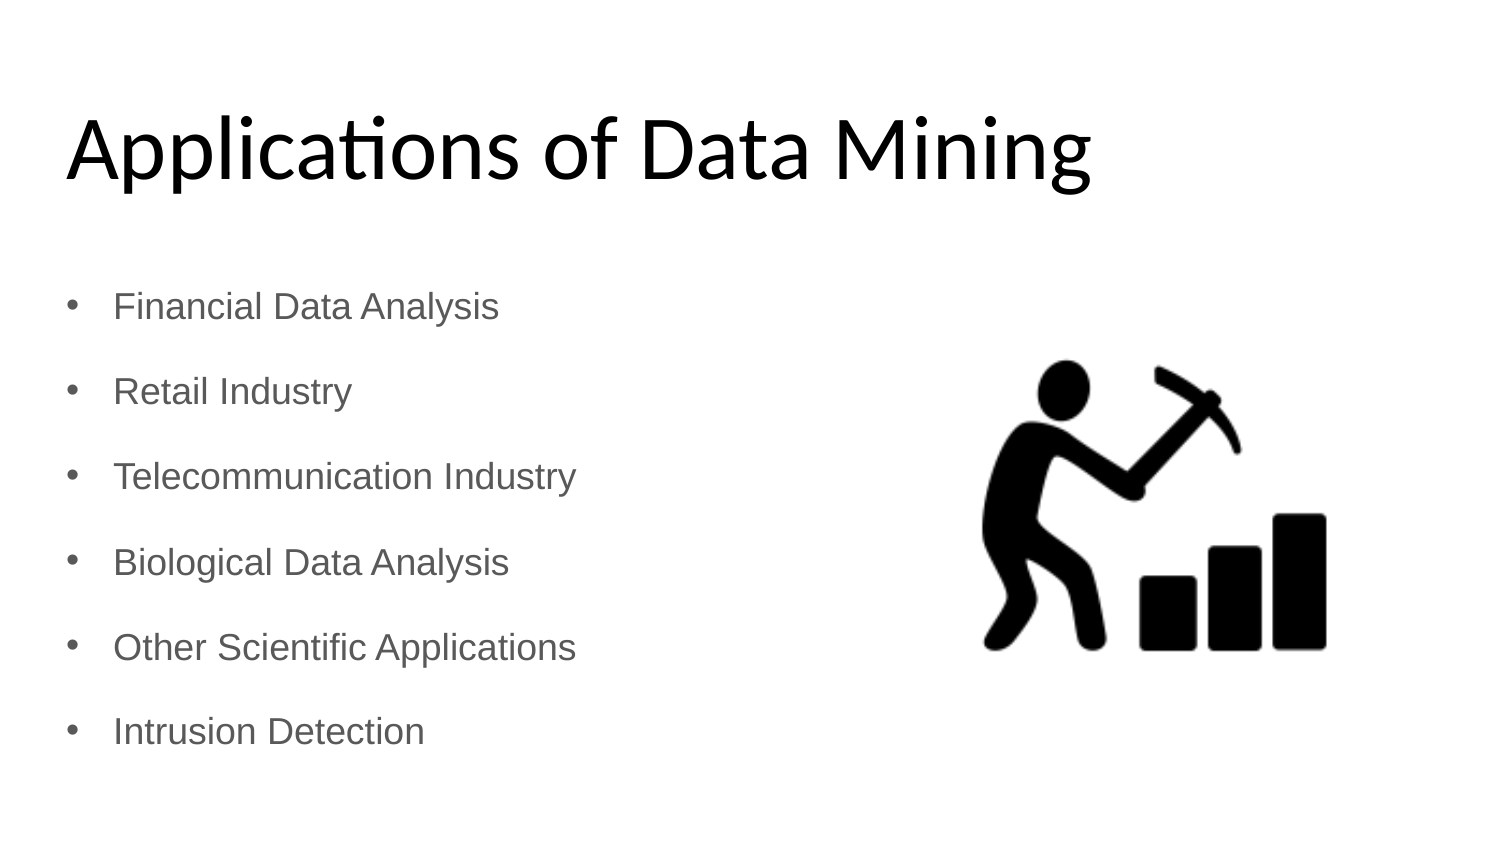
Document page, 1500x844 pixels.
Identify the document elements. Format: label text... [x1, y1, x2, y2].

title Applications of Data Mining [51, 72, 1449, 167]
list Financial Data Analysis Retail Industry Telecommunication Industry Biological Data Analysis Other Scientific Applications Intrusion Detection [51, 260, 1449, 821]
picture [926, 301, 1358, 732]
